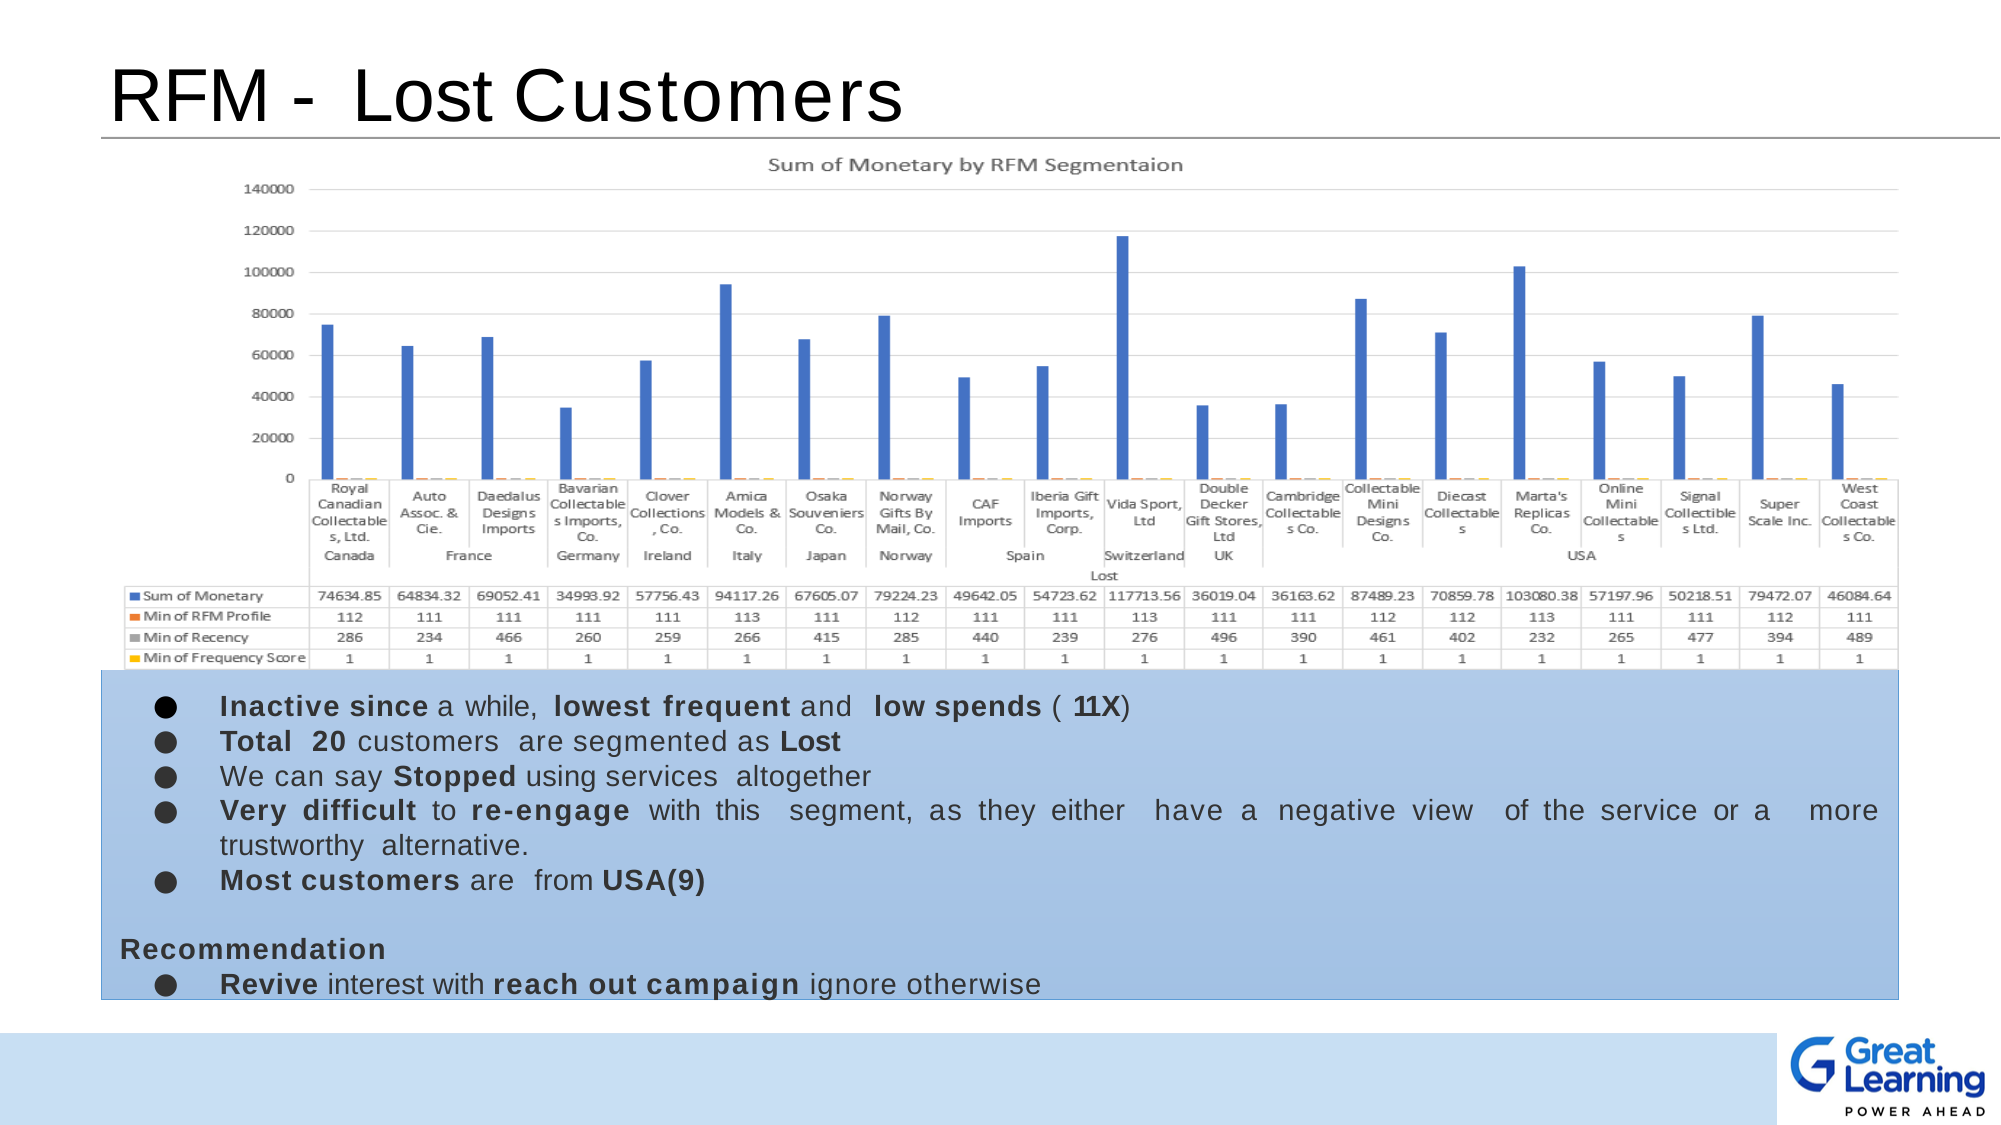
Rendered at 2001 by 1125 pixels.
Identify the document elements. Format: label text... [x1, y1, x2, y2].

text_box Inactive since a while, lowest frequent and low spends ( 11X) Total 20 customers are segmented as Lost We can say Stopped using services altogether Very difficult to re-engage with this segment, as they either have a negative view of the service or a more trustworthy alternative. Most customers are from USA(9) Recommendation Revive interest with reach out campaign ignore otherwise [101, 670, 1899, 1000]
picture [0, 1025, 2000, 1125]
picture [101, 142, 1899, 670]
title RFM - Lost Customers [107, 0, 1051, 136]
